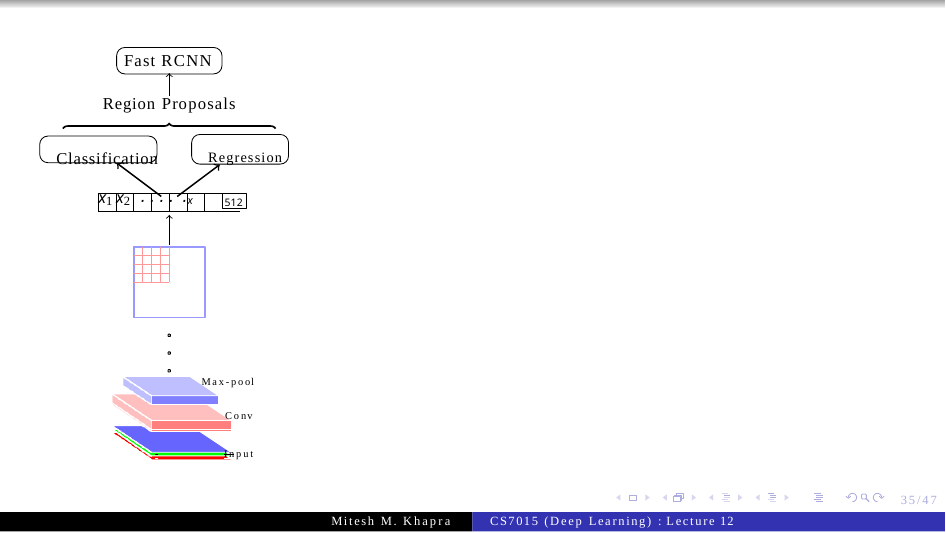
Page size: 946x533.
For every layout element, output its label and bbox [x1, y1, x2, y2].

text_box [0, 0, 945, 8]
title [39, 90, 290, 133]
text_box [898, 493, 941, 508]
text_box [116, 47, 222, 97]
text_box [62, 123, 276, 129]
text_box [111, 368, 255, 461]
text_box [0, 511, 946, 532]
text_box [39, 133, 290, 319]
